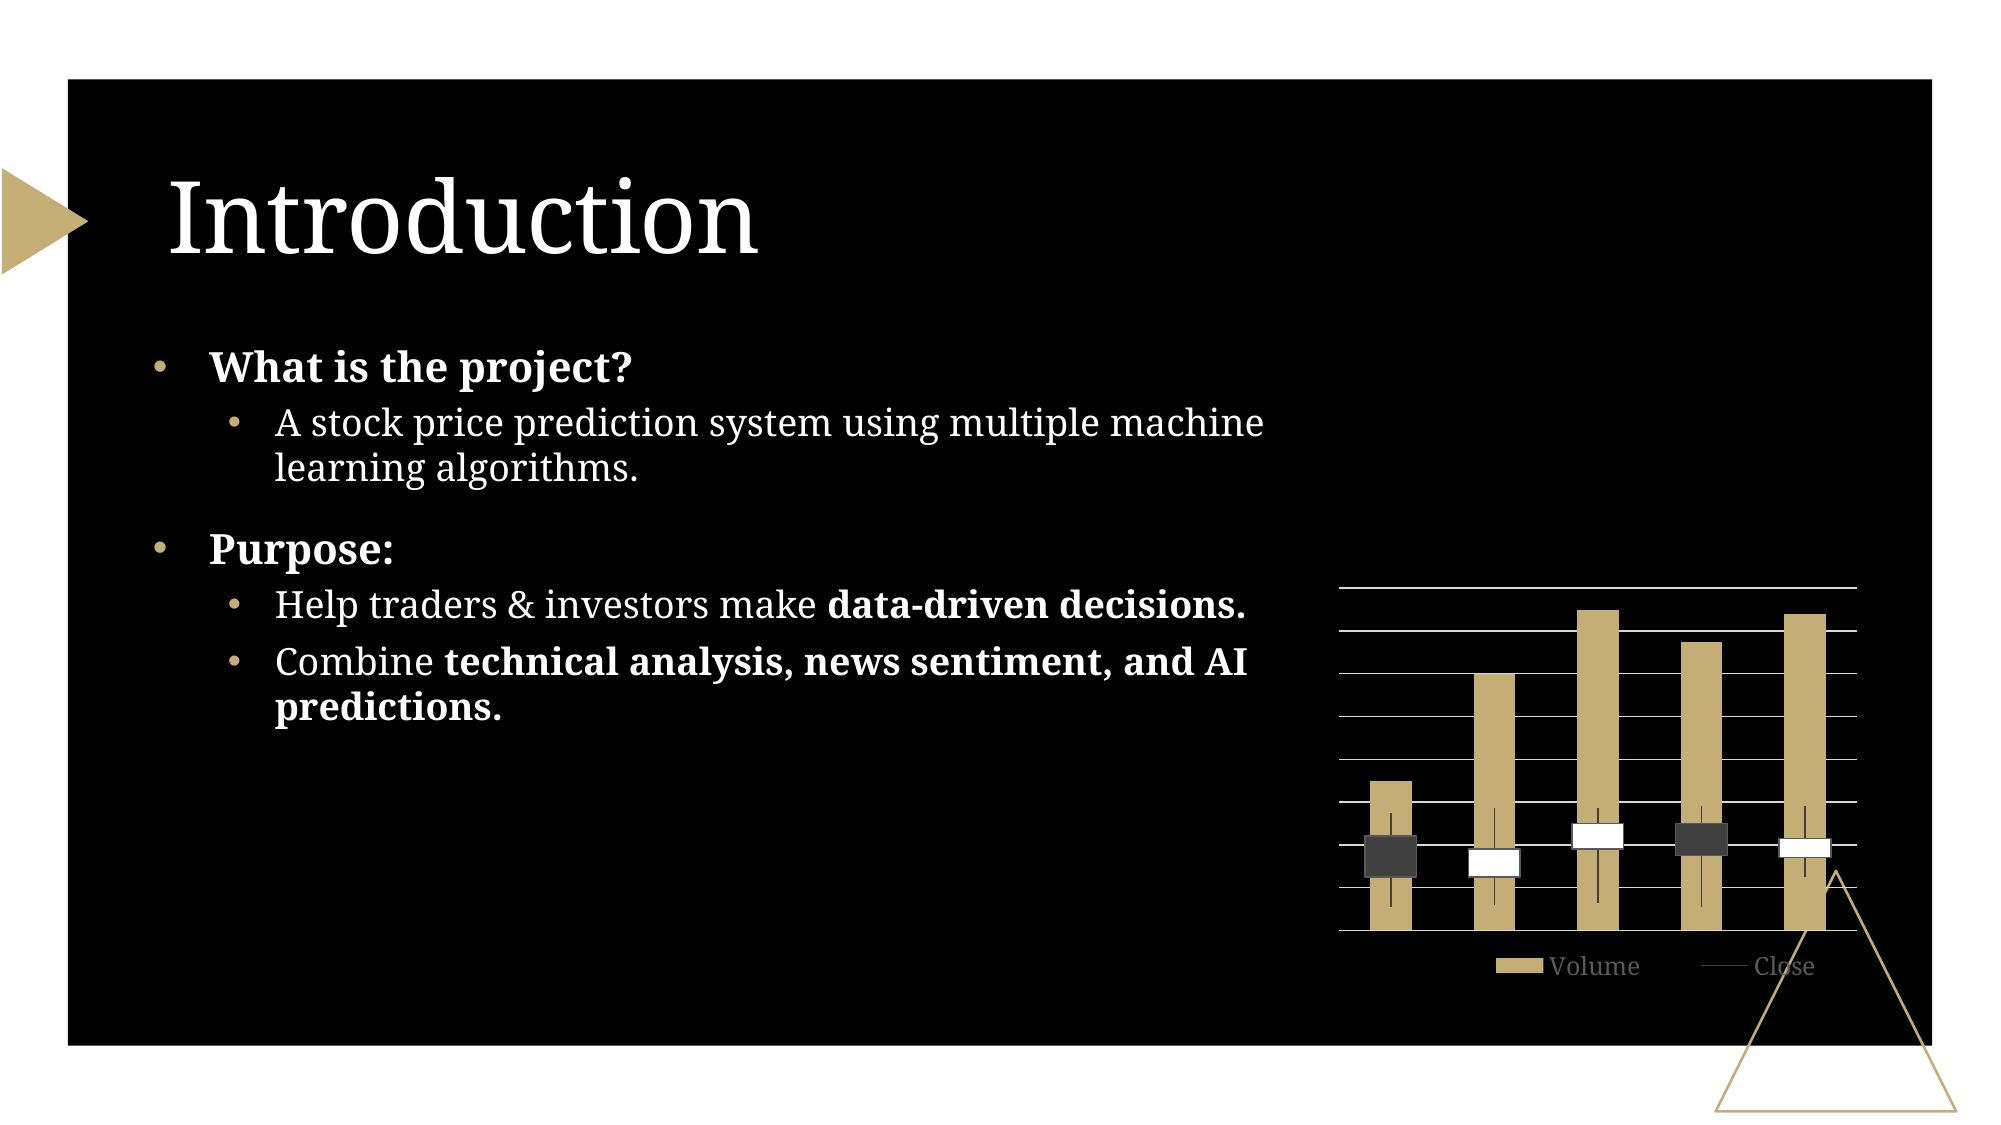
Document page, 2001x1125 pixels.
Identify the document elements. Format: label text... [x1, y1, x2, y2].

list What is the project? A stock price prediction system using multiple machine learning algorithms. Purpose: Help traders & investors make data-driven decisions. Combine technical analysis, news sentiment, and AI predictions. [152, 333, 1304, 979]
chart [1327, 579, 1869, 997]
title Introduction [152, 146, 1868, 296]
